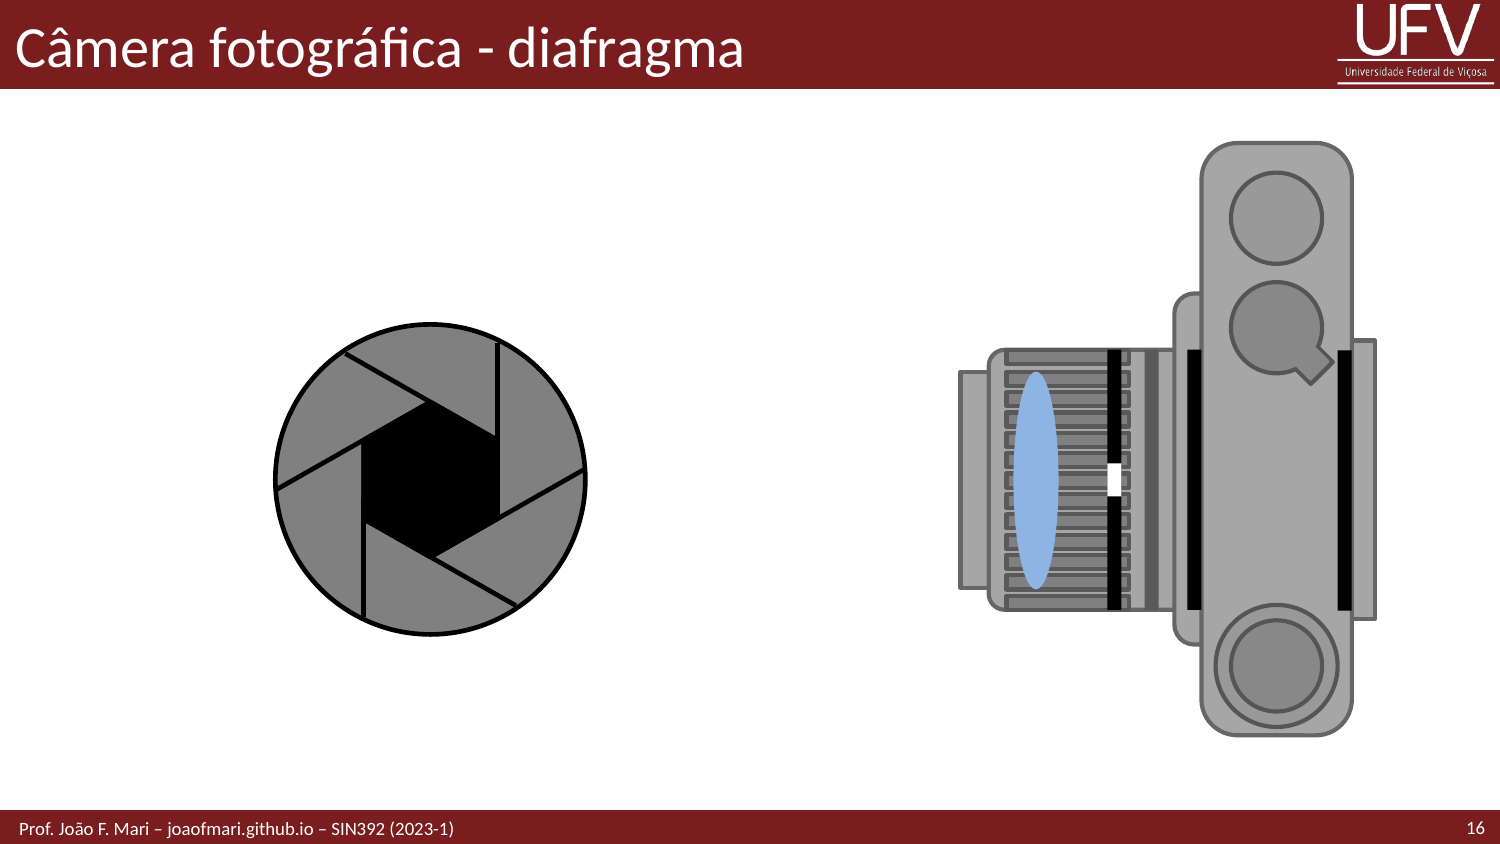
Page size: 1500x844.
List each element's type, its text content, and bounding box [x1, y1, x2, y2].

slide_number 16 [1328, 811, 1500, 844]
title Câmera fotográfica - diafragma [0, 0, 1500, 88]
footer Prof. João F. Mari – joaofmari.github.io – SIN392 (2023-1) [0, 812, 1034, 844]
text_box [960, 142, 1375, 736]
list [0, 88, 1500, 812]
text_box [275, 324, 586, 635]
